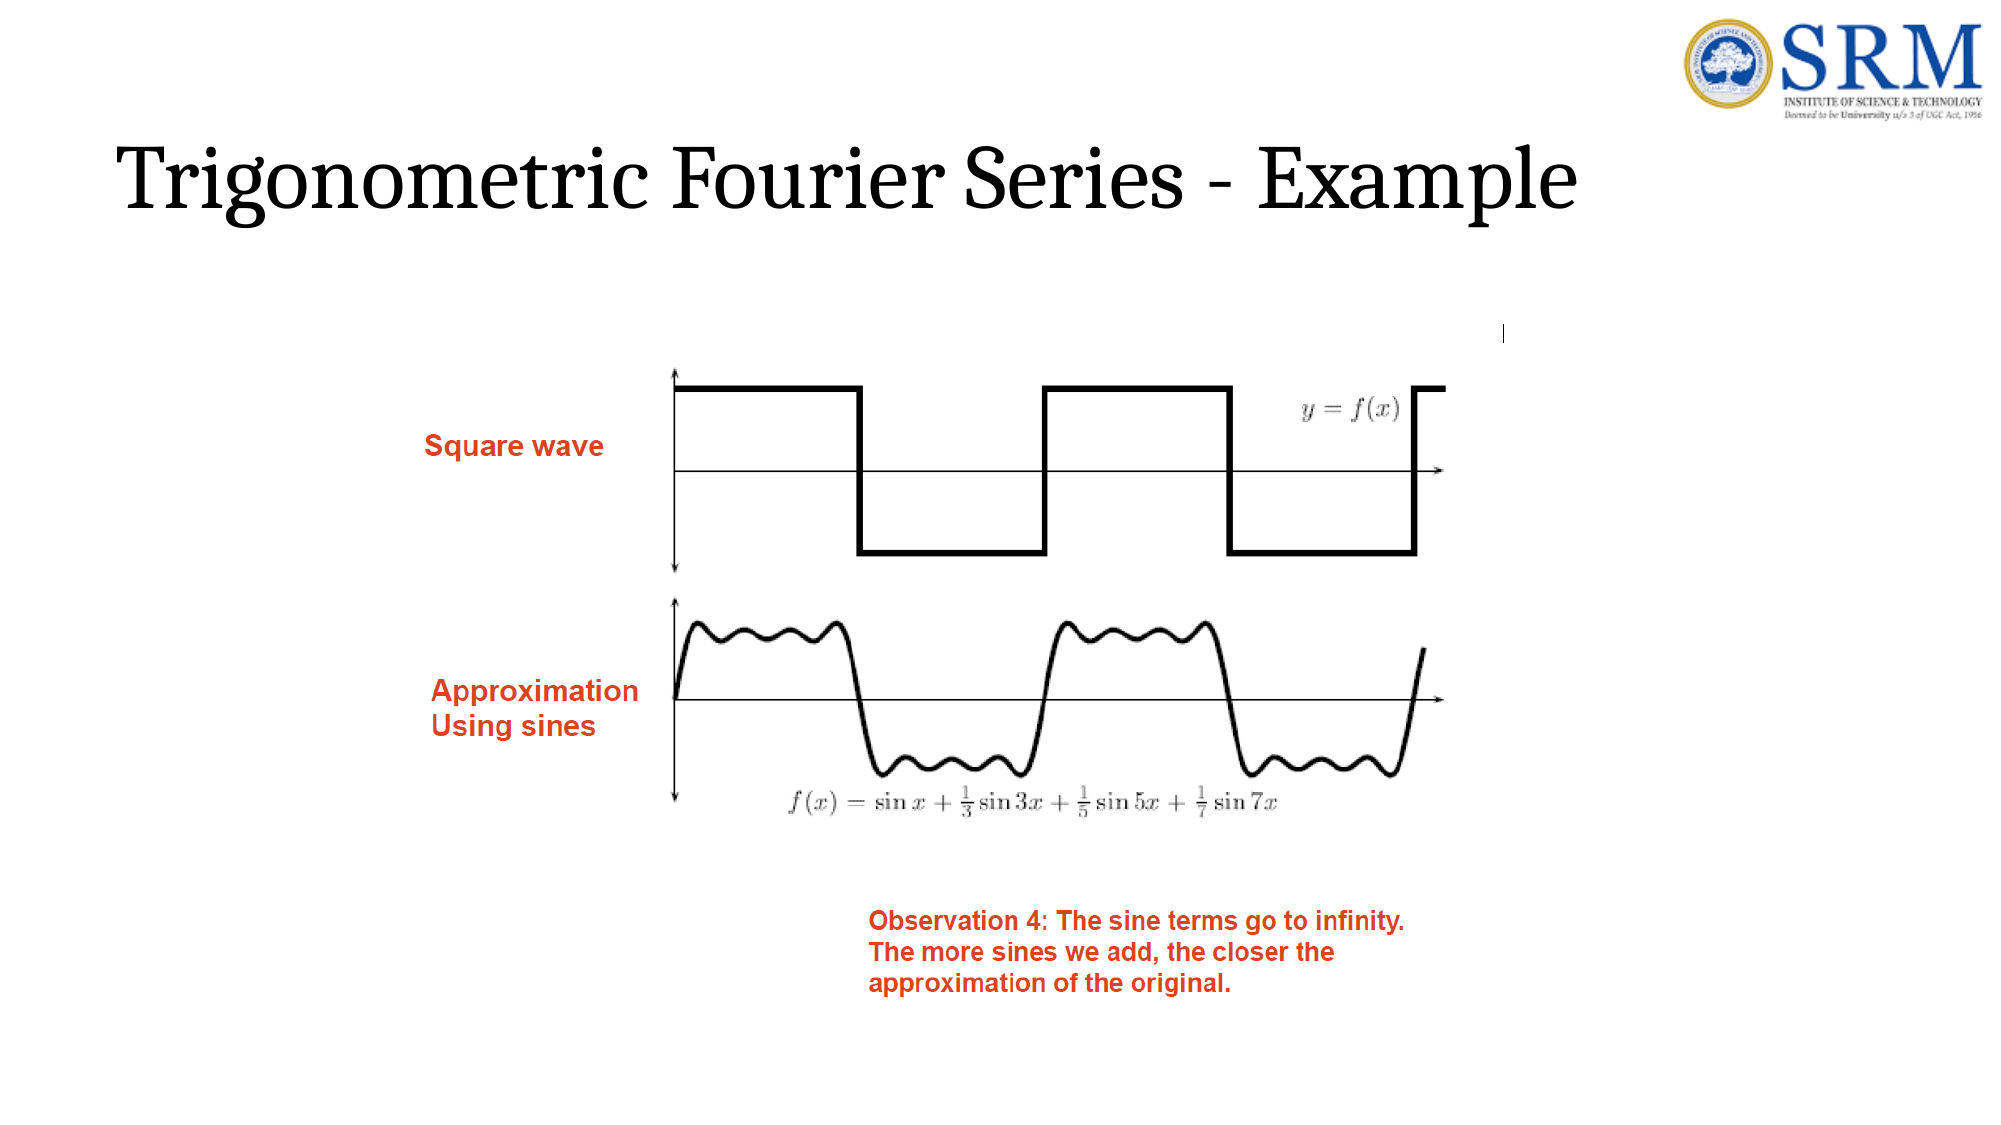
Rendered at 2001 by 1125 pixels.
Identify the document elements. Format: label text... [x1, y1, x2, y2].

title Trigonometric Fourier Series - Example [100, 59, 1863, 298]
picture [1670, 3, 2000, 131]
picture [401, 324, 1559, 1011]
